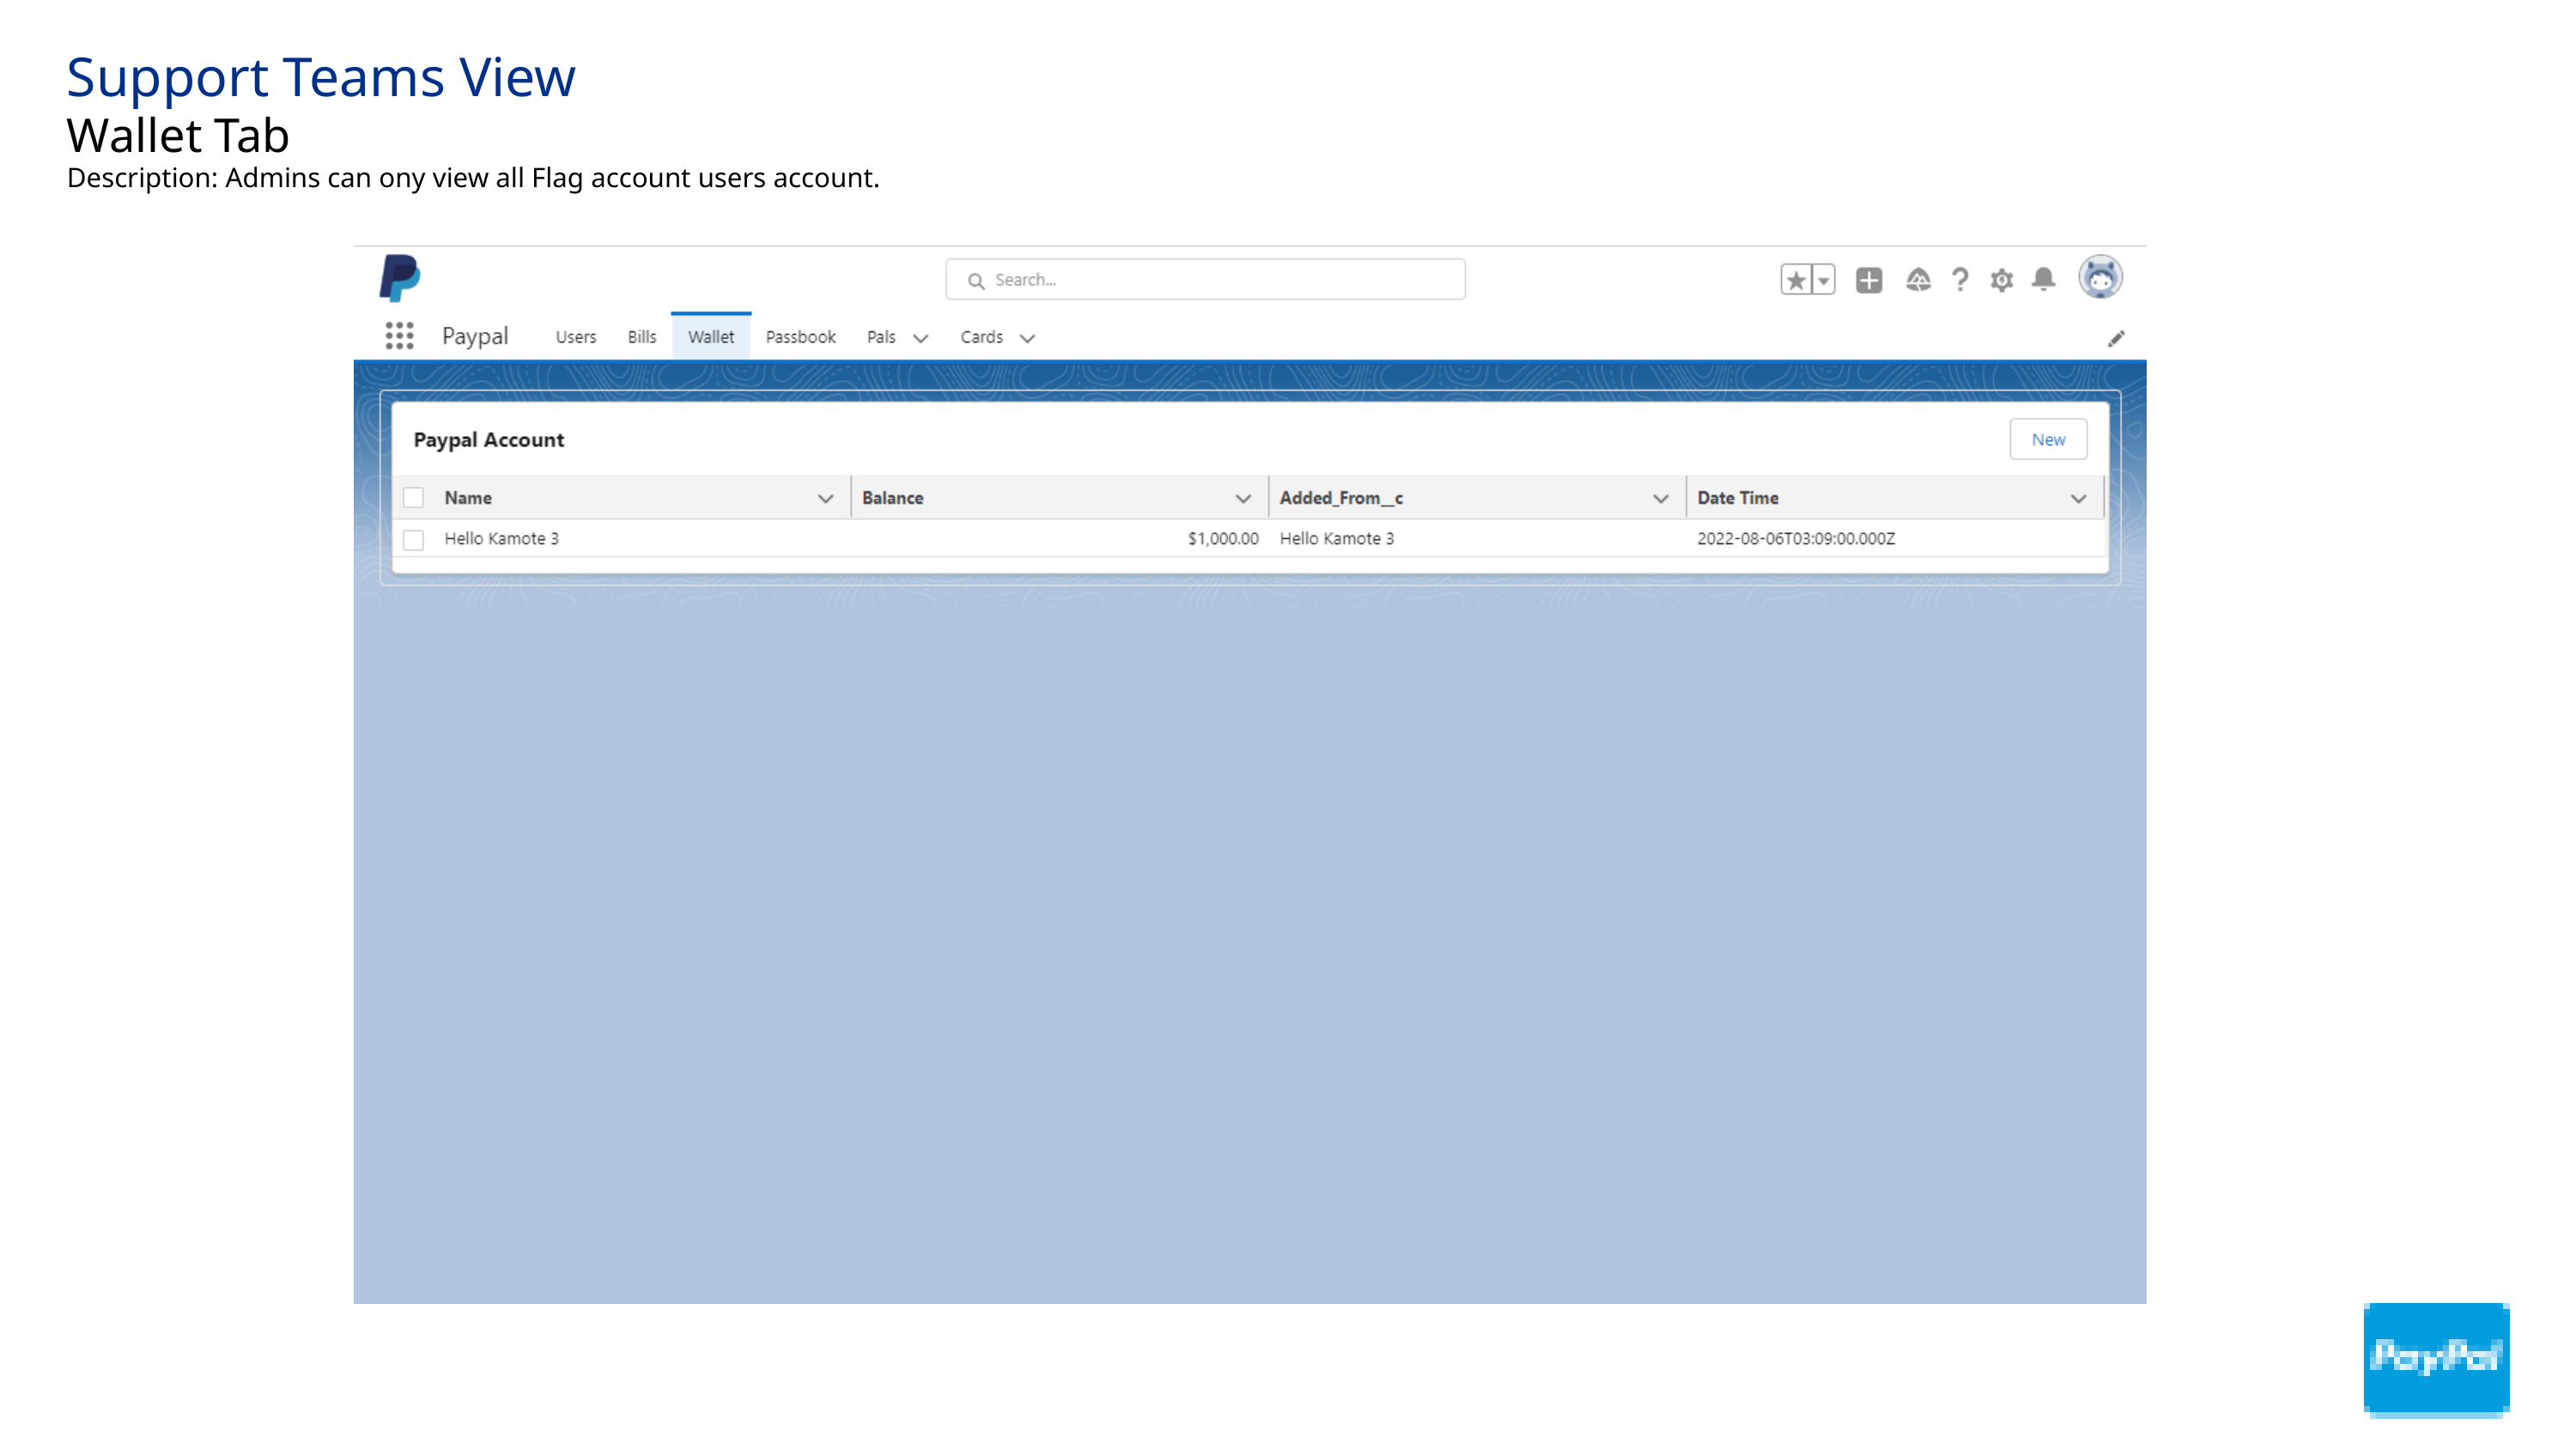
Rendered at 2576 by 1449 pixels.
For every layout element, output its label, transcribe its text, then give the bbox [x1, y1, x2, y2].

text_box Support Teams View [66, 32, 642, 107]
picture [354, 245, 2147, 1304]
picture [2364, 1303, 2369, 1314]
picture [2364, 1407, 2510, 1419]
text_box Description: Admins can ony view all Flag account users account. [66, 155, 2131, 194]
text_box Wallet Tab [66, 96, 447, 155]
picture [2371, 1340, 2502, 1375]
picture [2504, 1303, 2510, 1314]
